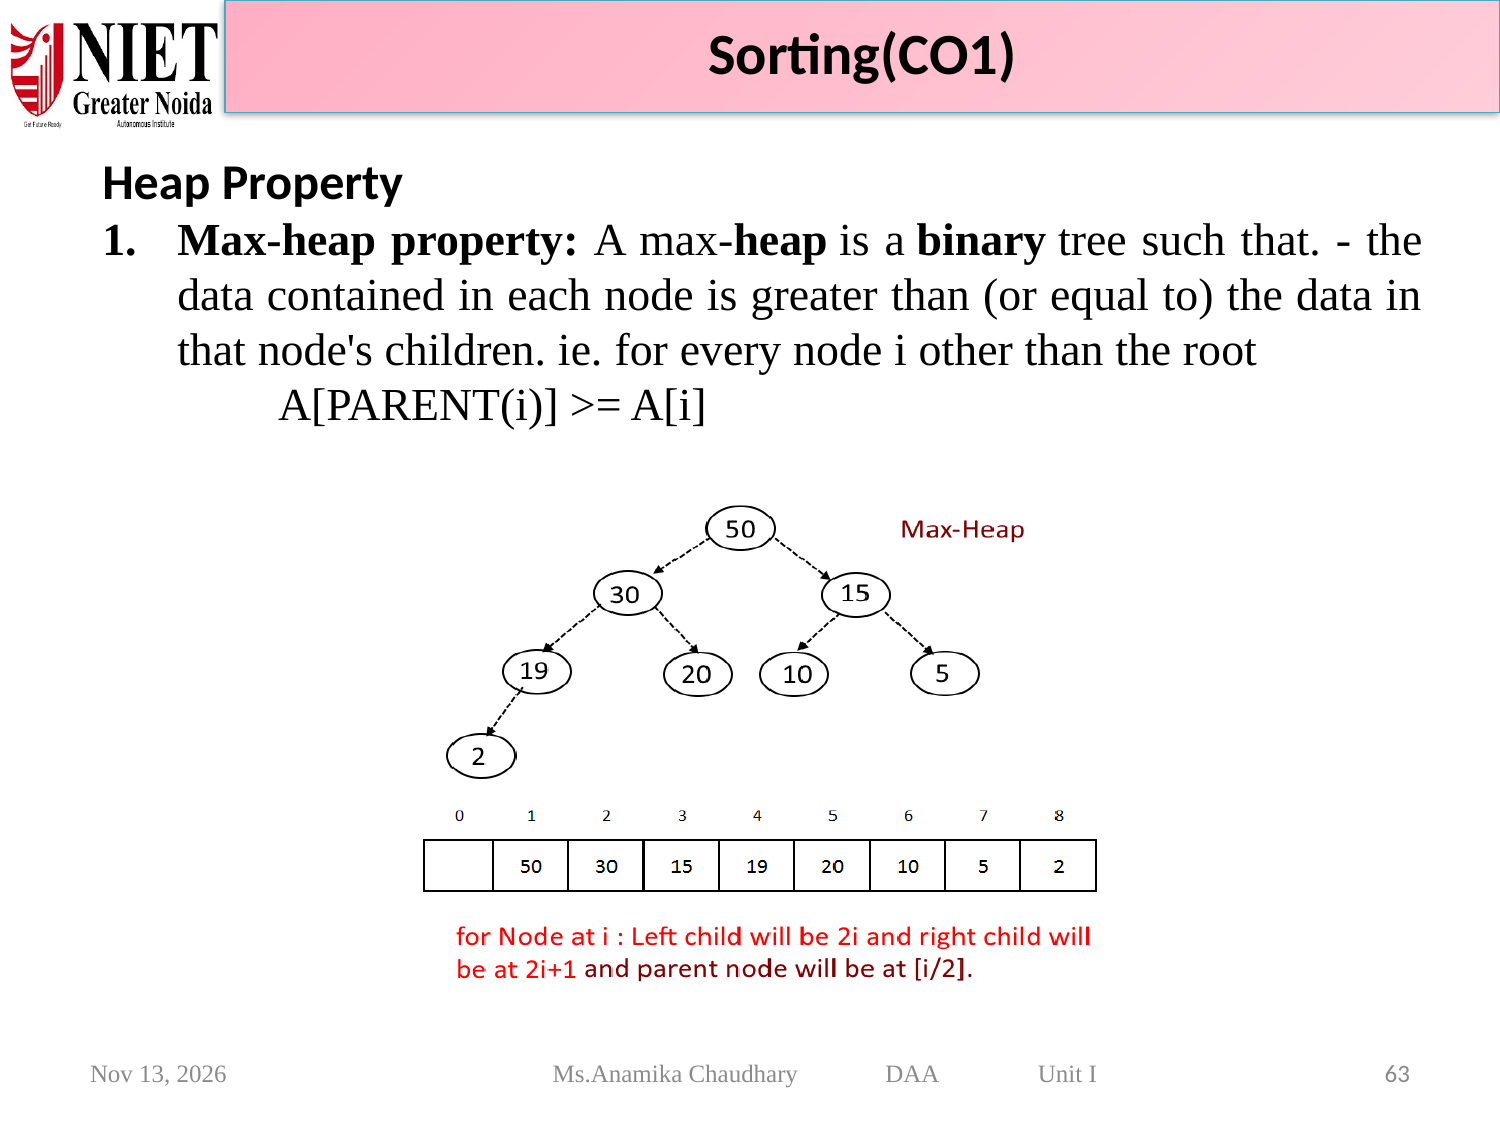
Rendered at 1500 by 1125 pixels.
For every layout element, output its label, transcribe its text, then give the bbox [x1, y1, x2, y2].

text_box Sorting(CO1) [238, 0, 1500, 113]
slide_number 63 [1074, 1042, 1425, 1103]
footer Ms.Anamika Chaudhary DAA Unit I [412, 1042, 1074, 1103]
picture [0, 0, 238, 153]
text_box Heap Property Max-heap property: A max-heap is a binary tree such that. - the data contained in each node is greater than (or equal to) the data in that node's children. ie. for every node i other than the root A[PARENT(i)] >= A[i] [87, 141, 1438, 547]
picture [358, 474, 1184, 1022]
slide_number 29-Jul-24 [75, 1042, 412, 1103]
